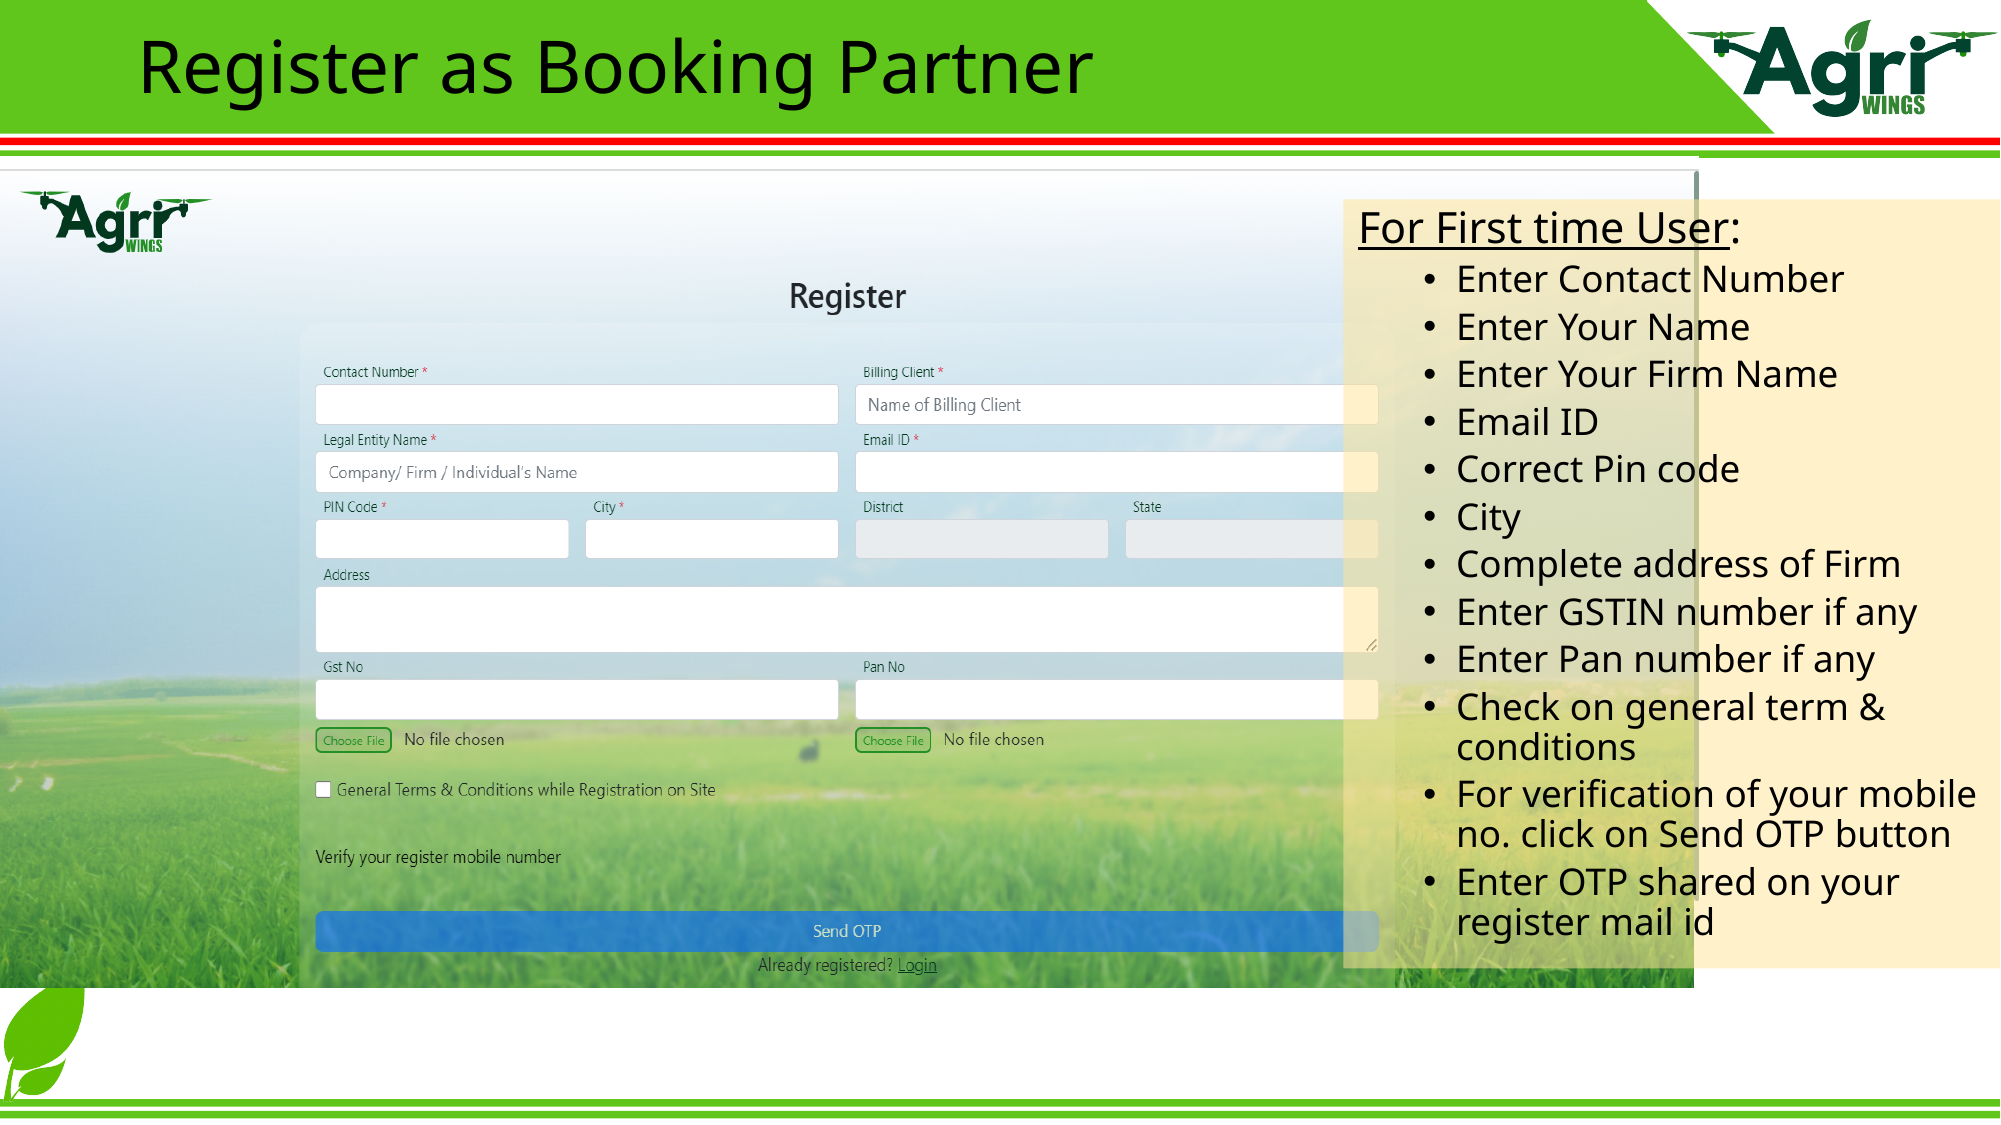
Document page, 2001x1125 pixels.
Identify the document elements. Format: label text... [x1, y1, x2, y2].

title Register as Booking Partner [122, 23, 1533, 105]
picture [1665, 8, 2001, 126]
list For First time User: Enter Contact Number Enter Your Name Enter Your Firm Name Email ID Correct Pin code City Complete address of Firm Enter GSTIN number if any Enter Pan number if any Check on general term & conditions For verification of your mobile no. click on Send OTP button Enter OTP shared on your register mail id [1699, 199, 2000, 969]
picture [0, 156, 1699, 1125]
